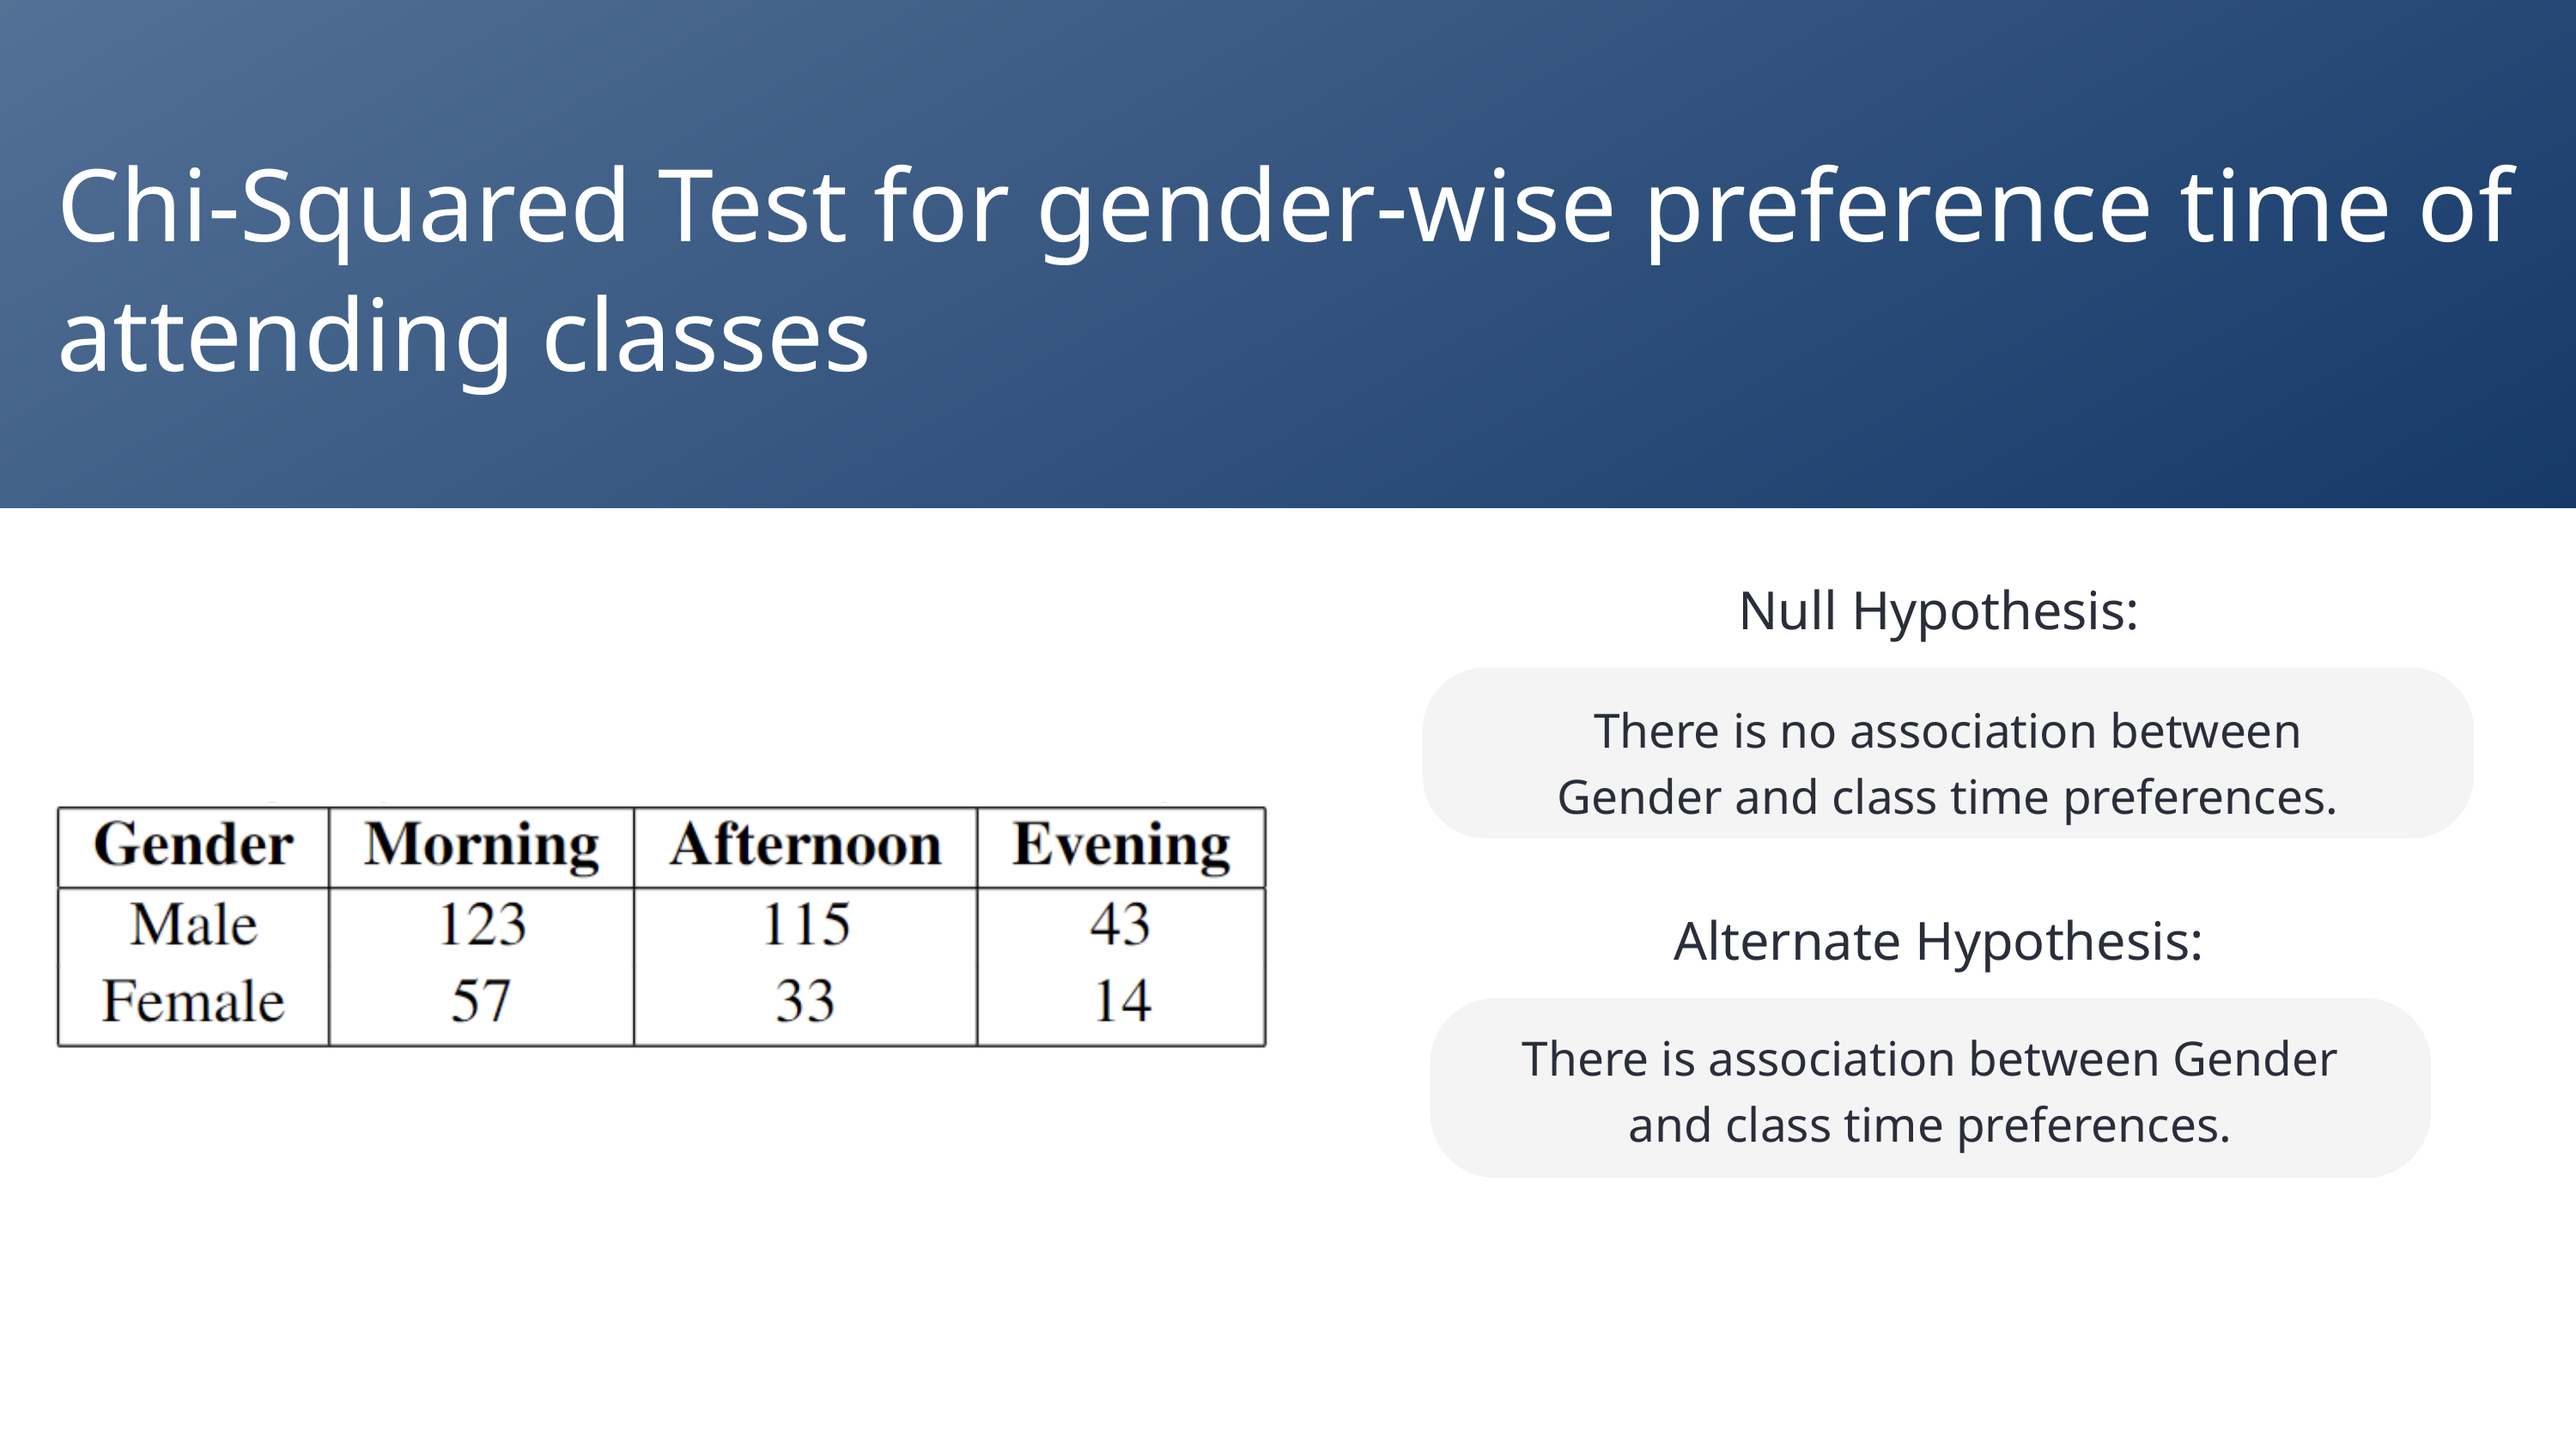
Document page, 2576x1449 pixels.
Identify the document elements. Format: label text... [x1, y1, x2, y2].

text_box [1422, 667, 2475, 839]
text_box Chi-Squared Test for gender-wise preference time of attending classes [57, 130, 2549, 392]
text_box Alternate Hypothesis: [1438, 897, 2440, 972]
text_box Null Hypothesis: [1438, 567, 2440, 640]
text_box [0, 0, 2576, 508]
text_box [46, 802, 1288, 1065]
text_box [1430, 997, 2432, 1179]
